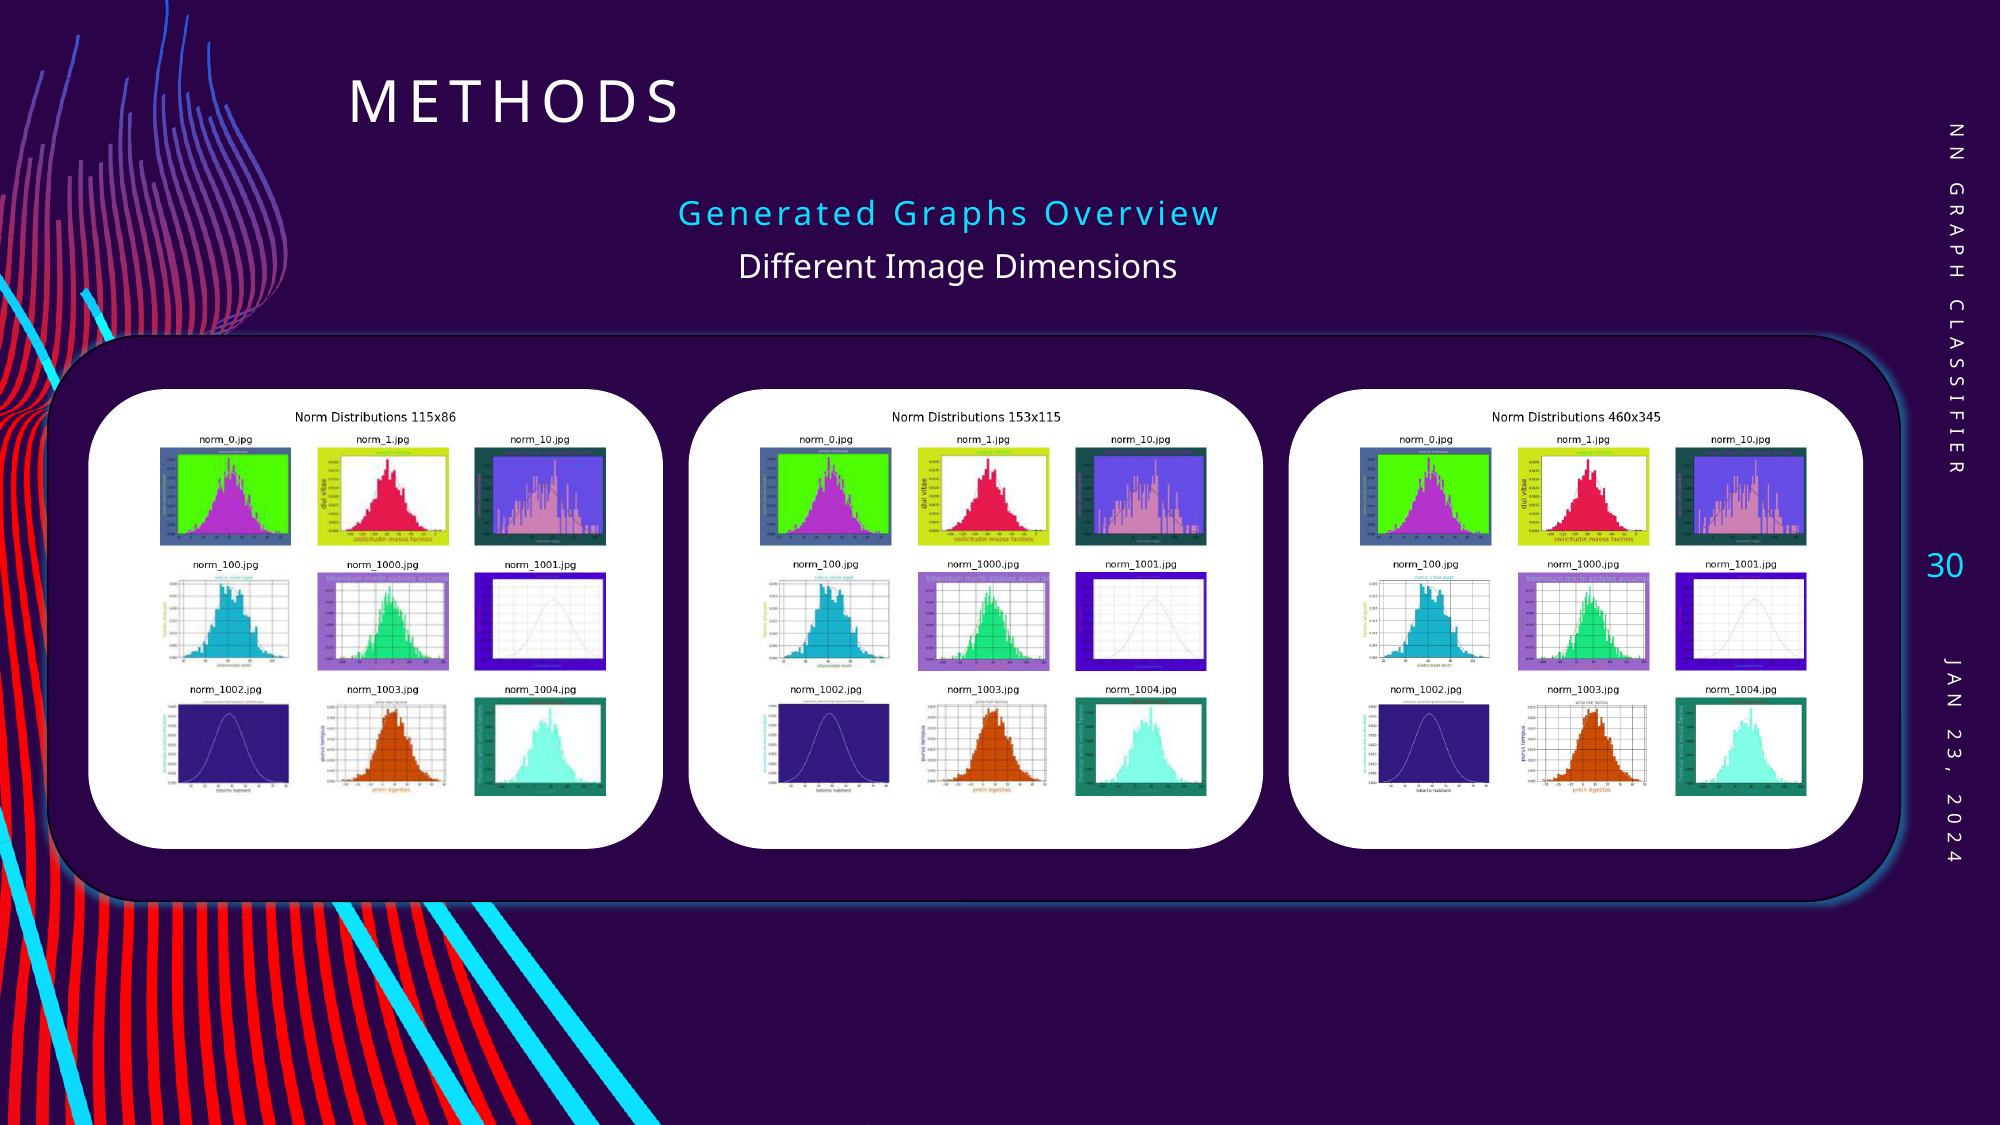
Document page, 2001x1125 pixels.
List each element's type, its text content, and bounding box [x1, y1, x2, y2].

slide_number 30 [1889, 519, 1980, 615]
text_box [46, 334, 1902, 903]
list Different Image Dimensions [723, 217, 1217, 355]
footer NN Graph Classifier [1926, 33, 1987, 489]
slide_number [1925, 645, 1986, 1080]
title Methods [332, 64, 1143, 159]
list Generated Graphs Overview [663, 189, 1415, 247]
picture [0, 0, 2000, 1125]
